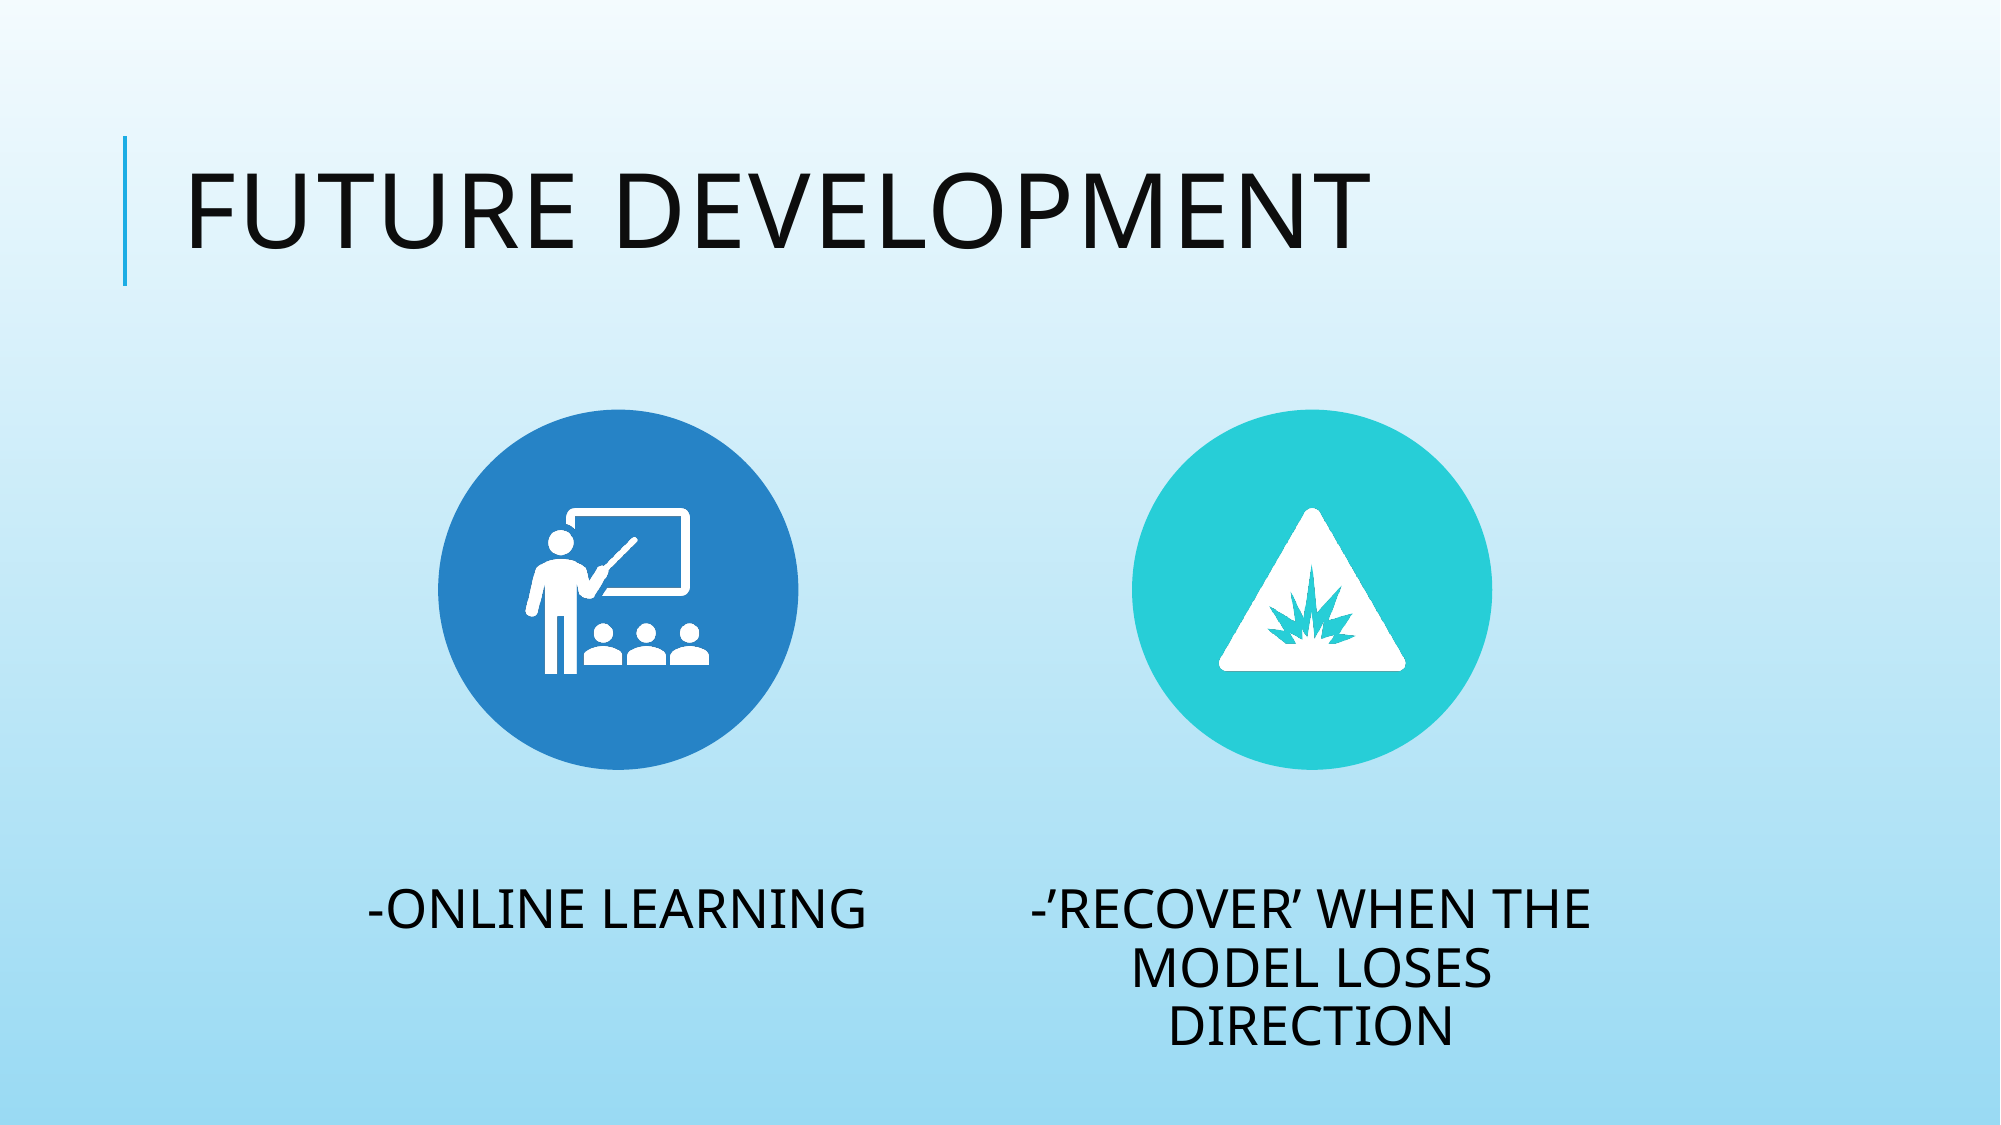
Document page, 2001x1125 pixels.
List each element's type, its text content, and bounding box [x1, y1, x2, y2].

title Future Development [168, 96, 1763, 342]
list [167, 374, 1763, 1036]
